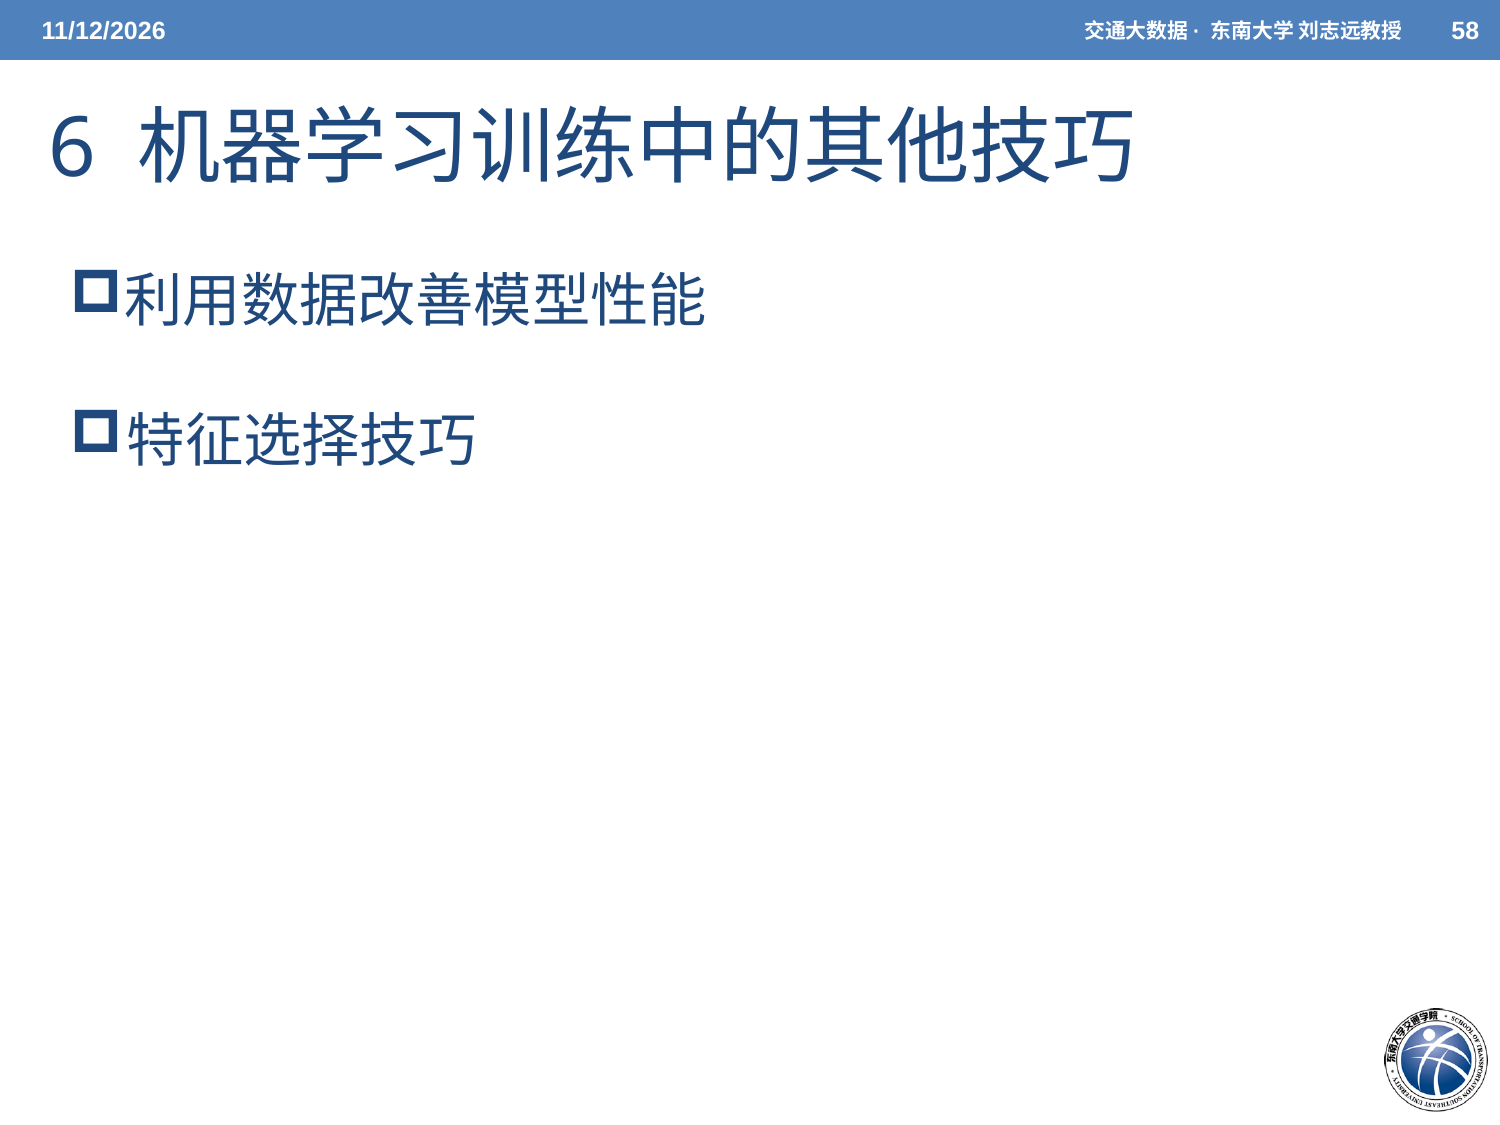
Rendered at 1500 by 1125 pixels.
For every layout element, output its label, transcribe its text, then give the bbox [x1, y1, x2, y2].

slide_number 58 [1436, 2, 1500, 58]
title 6 机器学习训练中的其他技巧 [33, 61, 1384, 225]
text_box 利用数据改善模型性能 特征选择技巧 [55, 255, 1384, 551]
picture [1384, 1008, 1489, 1112]
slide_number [26, 2, 502, 58]
footer 交通大数据· 东南大学 刘志远教授 [624, 2, 1418, 58]
